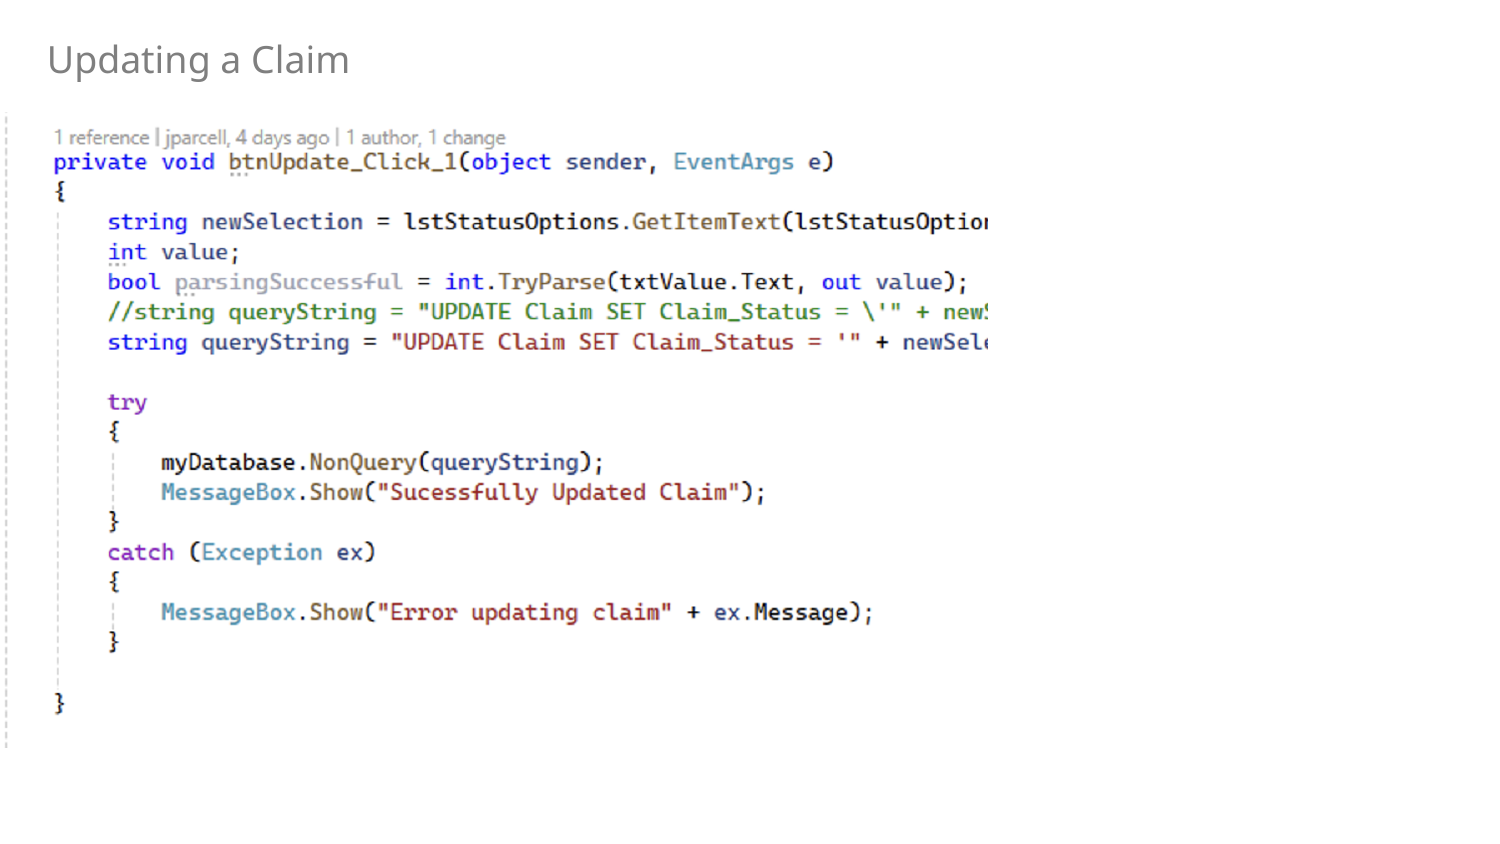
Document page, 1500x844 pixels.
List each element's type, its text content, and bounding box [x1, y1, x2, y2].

text_box Updating a Claim [31, 20, 750, 110]
picture [0, 112, 989, 749]
